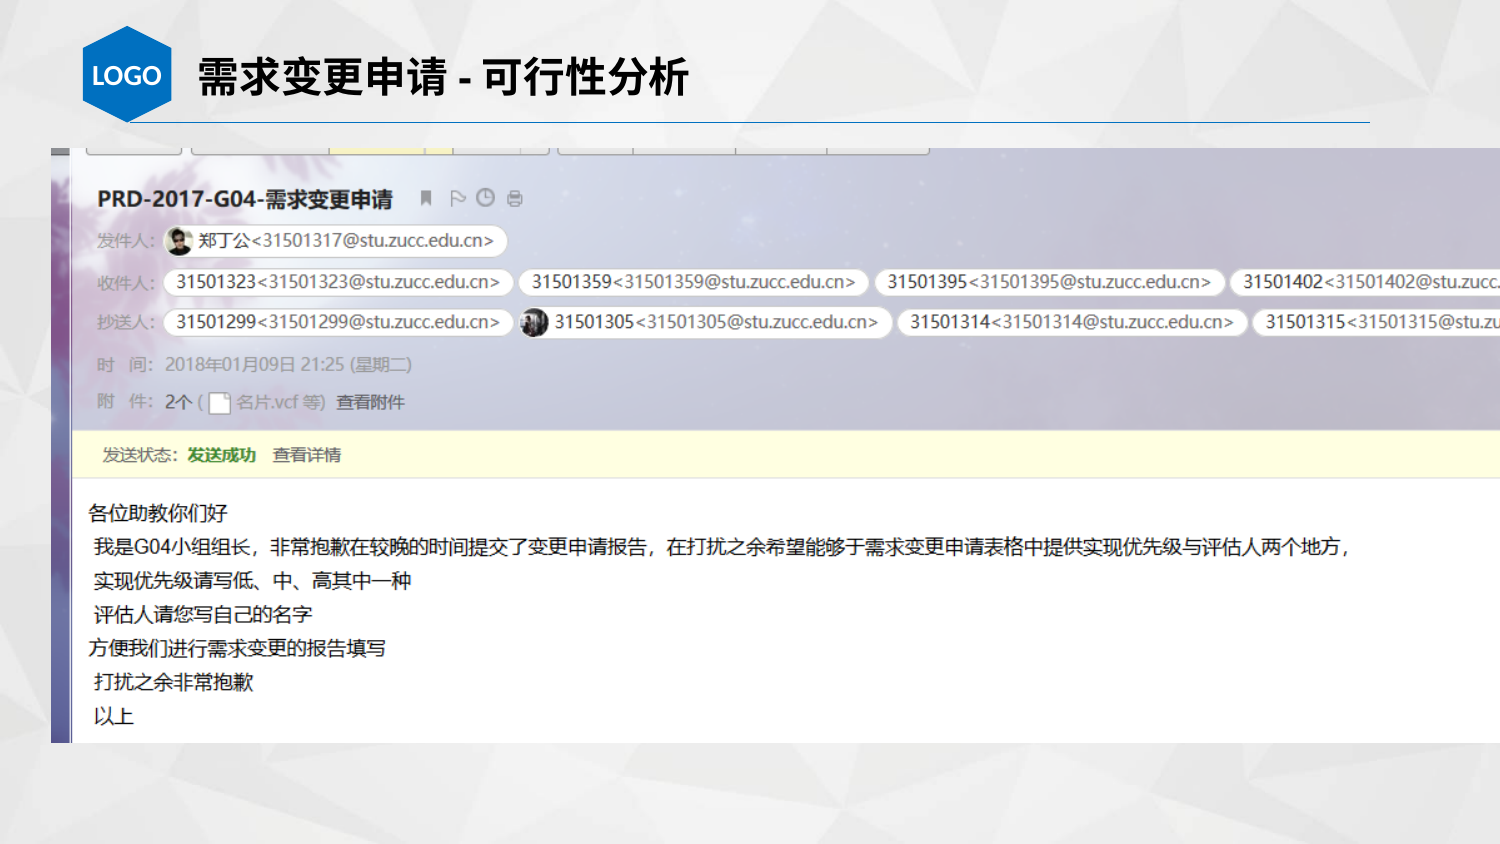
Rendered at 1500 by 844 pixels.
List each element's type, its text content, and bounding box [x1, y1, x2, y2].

text_box 需求变更申请-可行性分析 [183, 43, 774, 109]
picture [0, 0, 1500, 844]
